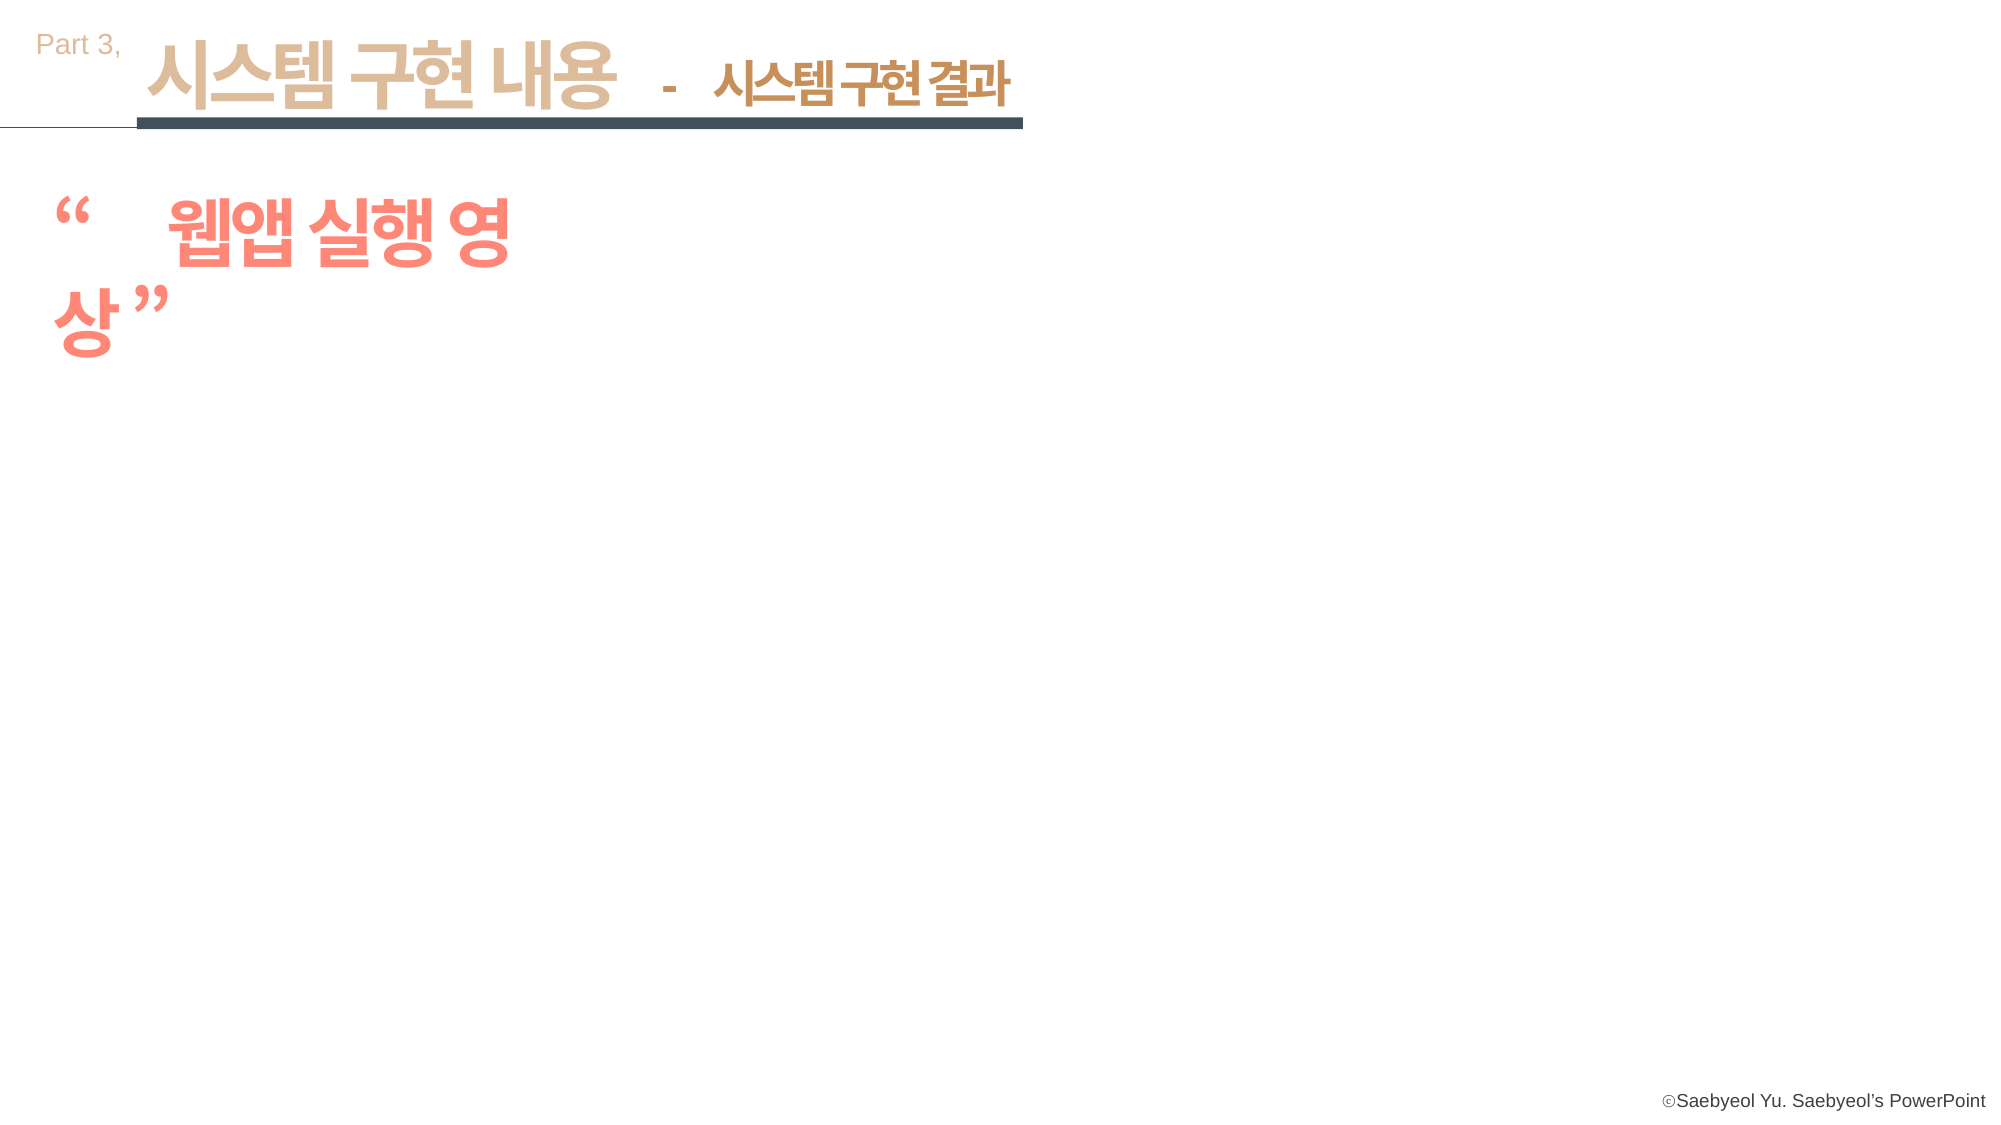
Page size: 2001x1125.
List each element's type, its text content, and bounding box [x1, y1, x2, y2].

text_box Part 3, [20, 18, 137, 68]
text_box [136, 116, 1024, 130]
text_box “ 웹앱 실행 영상 ” [37, 179, 631, 374]
text_box - 시스템 구현 결과 [646, 45, 1028, 120]
text_box 시스템 구현 내용 [130, 20, 675, 126]
